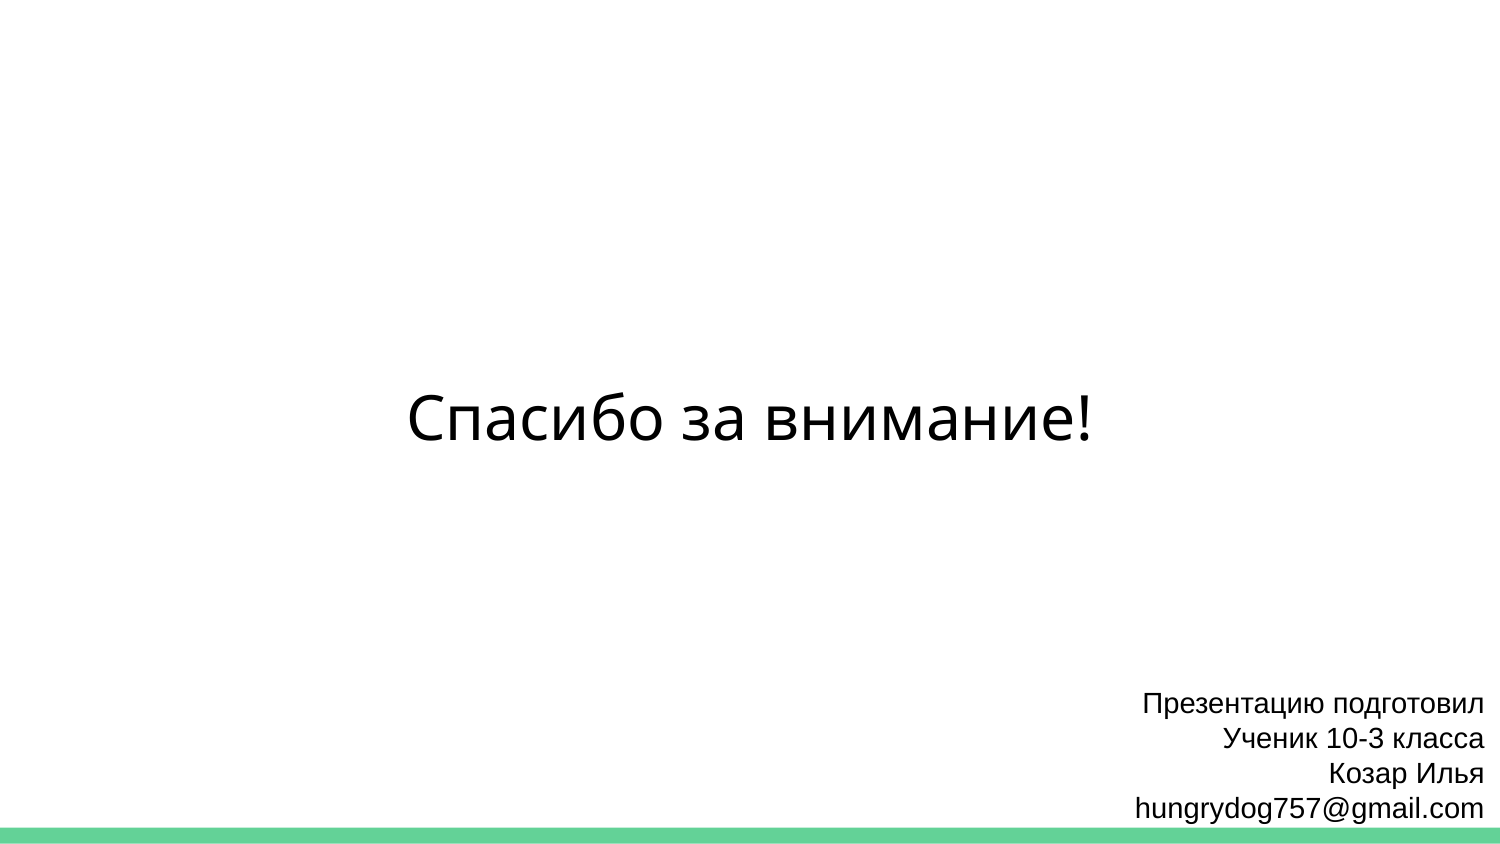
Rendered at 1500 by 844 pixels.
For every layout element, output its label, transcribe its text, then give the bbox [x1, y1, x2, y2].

text_box Презентацию подготовил Ученик 10-3 класса Козар Илья hungrydog757@gmail.com [296, 669, 1500, 811]
list Спасибо за внимание! [51, 256, 1449, 563]
